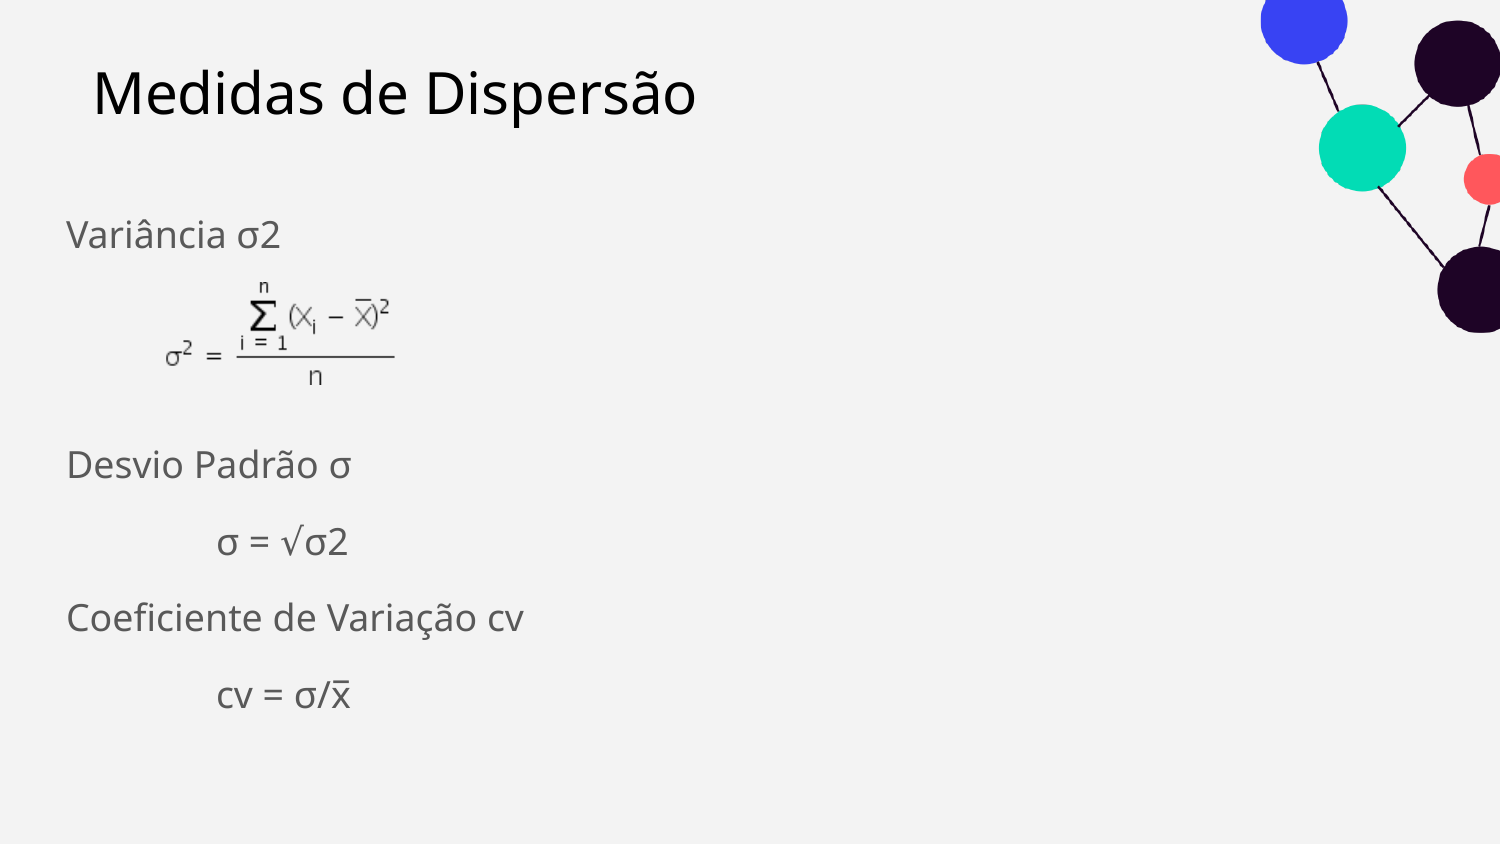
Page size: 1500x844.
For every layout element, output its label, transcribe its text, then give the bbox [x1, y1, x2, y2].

picture [164, 282, 399, 385]
title Medidas de Dispersão [77, 40, 1236, 187]
picture [1260, 0, 1500, 333]
list Variância σ2 Desvio Padrão σ σ = √σ2 Coeficiente de Variação cv cv = σ/x̅ [51, 189, 1449, 750]
